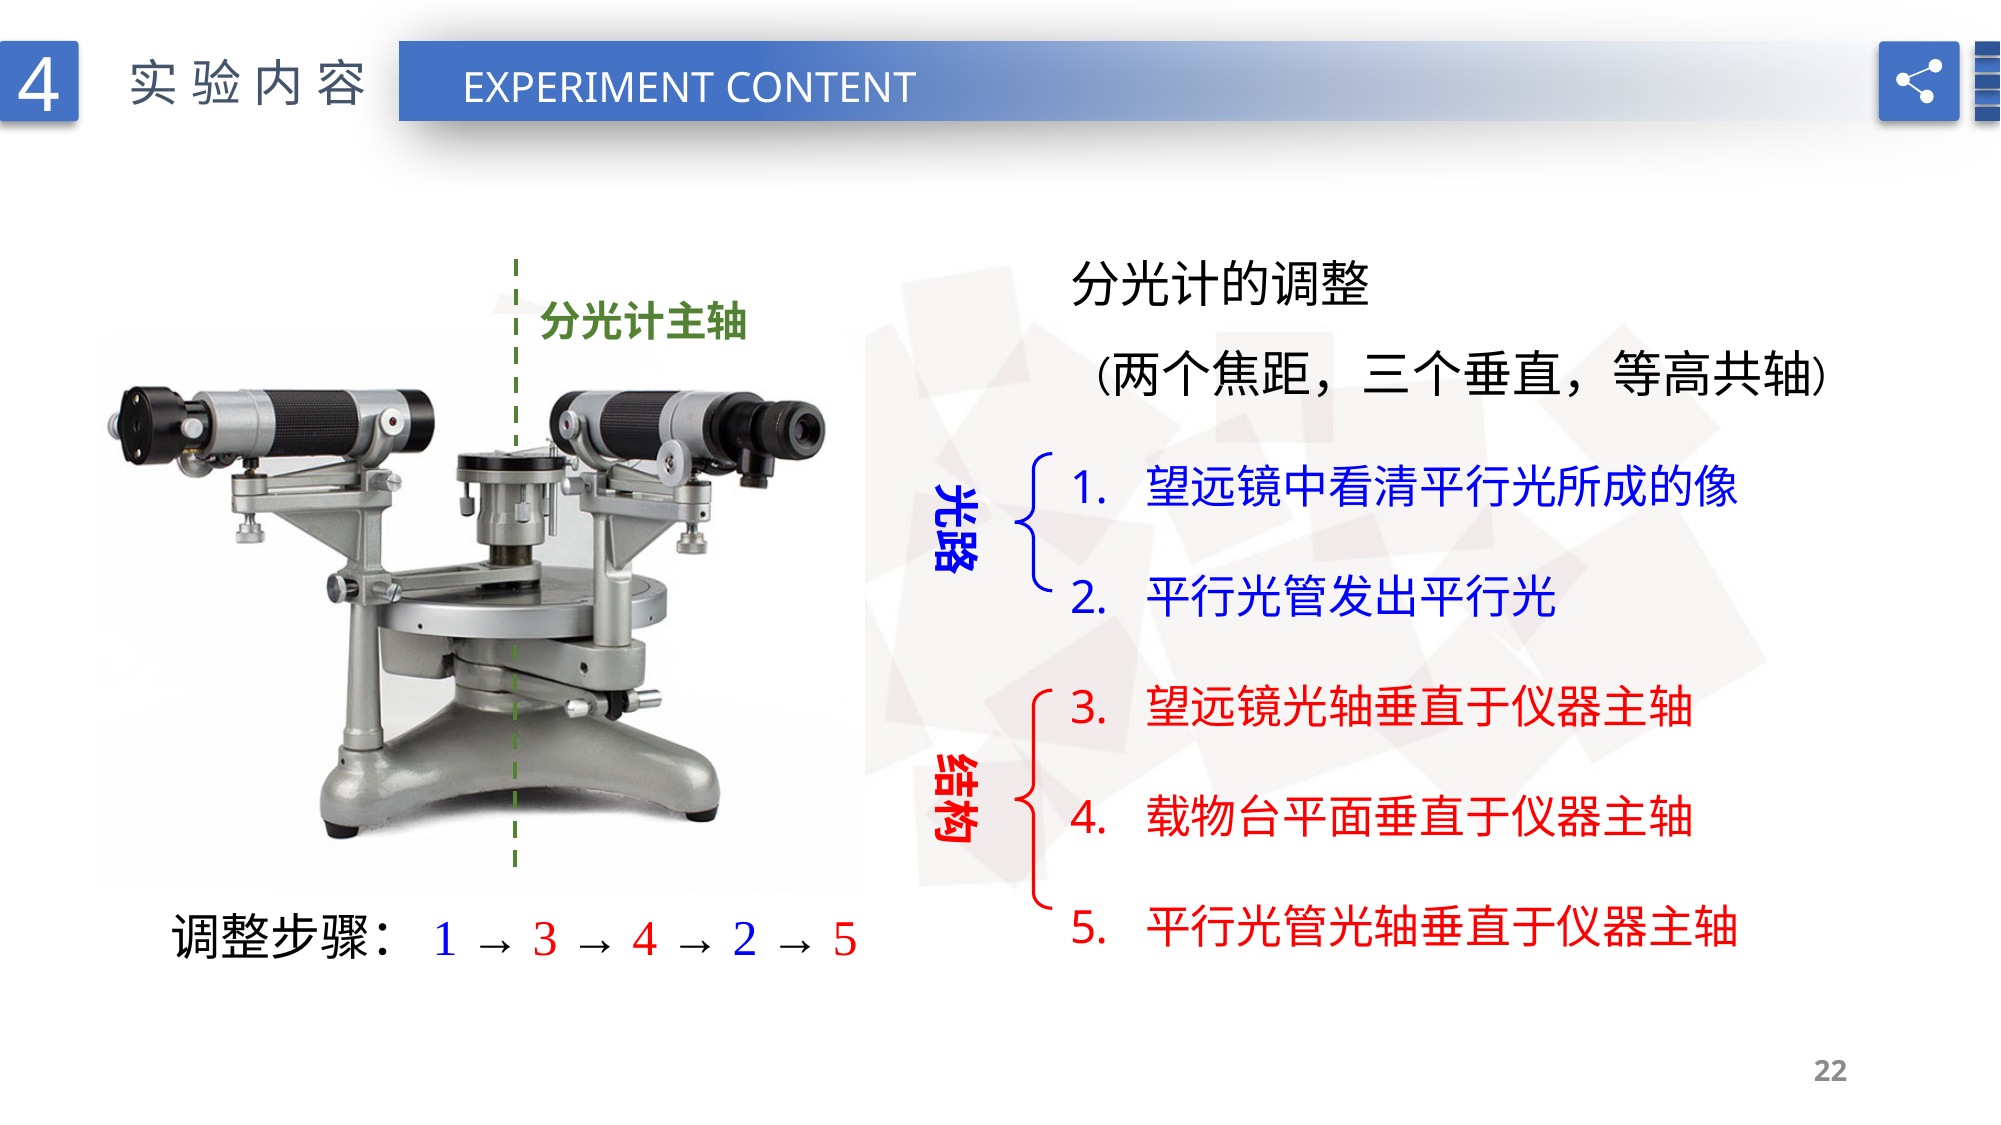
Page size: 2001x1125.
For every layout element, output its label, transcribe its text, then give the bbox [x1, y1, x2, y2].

text_box 调整步骤：1 → 3 → 4 → 2 → 5 [155, 897, 873, 973]
text_box [1014, 689, 1053, 909]
text_box [1014, 453, 1053, 592]
text_box 结构 [907, 738, 994, 845]
text_box EXPERIMENT CONTENT [446, 53, 932, 119]
picture [0, 0, 2001, 1125]
text_box [399, 40, 2000, 122]
text_box 4 [0, 39, 80, 123]
text_box 分光计的调整 （两个焦距，三个垂直，等高共轴） 望远镜中看清平行光所成的像 平行光管发出平行光 望远镜光轴垂直于仪器主轴 载物台平面垂直于仪器主轴 平行光管光轴垂直于仪器主轴 [1055, 215, 1905, 961]
text_box 分光计主轴 [525, 286, 764, 314]
text_box 光路 [907, 469, 994, 576]
text_box 实验内容 [113, 43, 382, 119]
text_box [1878, 41, 2000, 121]
slide_number 22 [1412, 1042, 1863, 1103]
